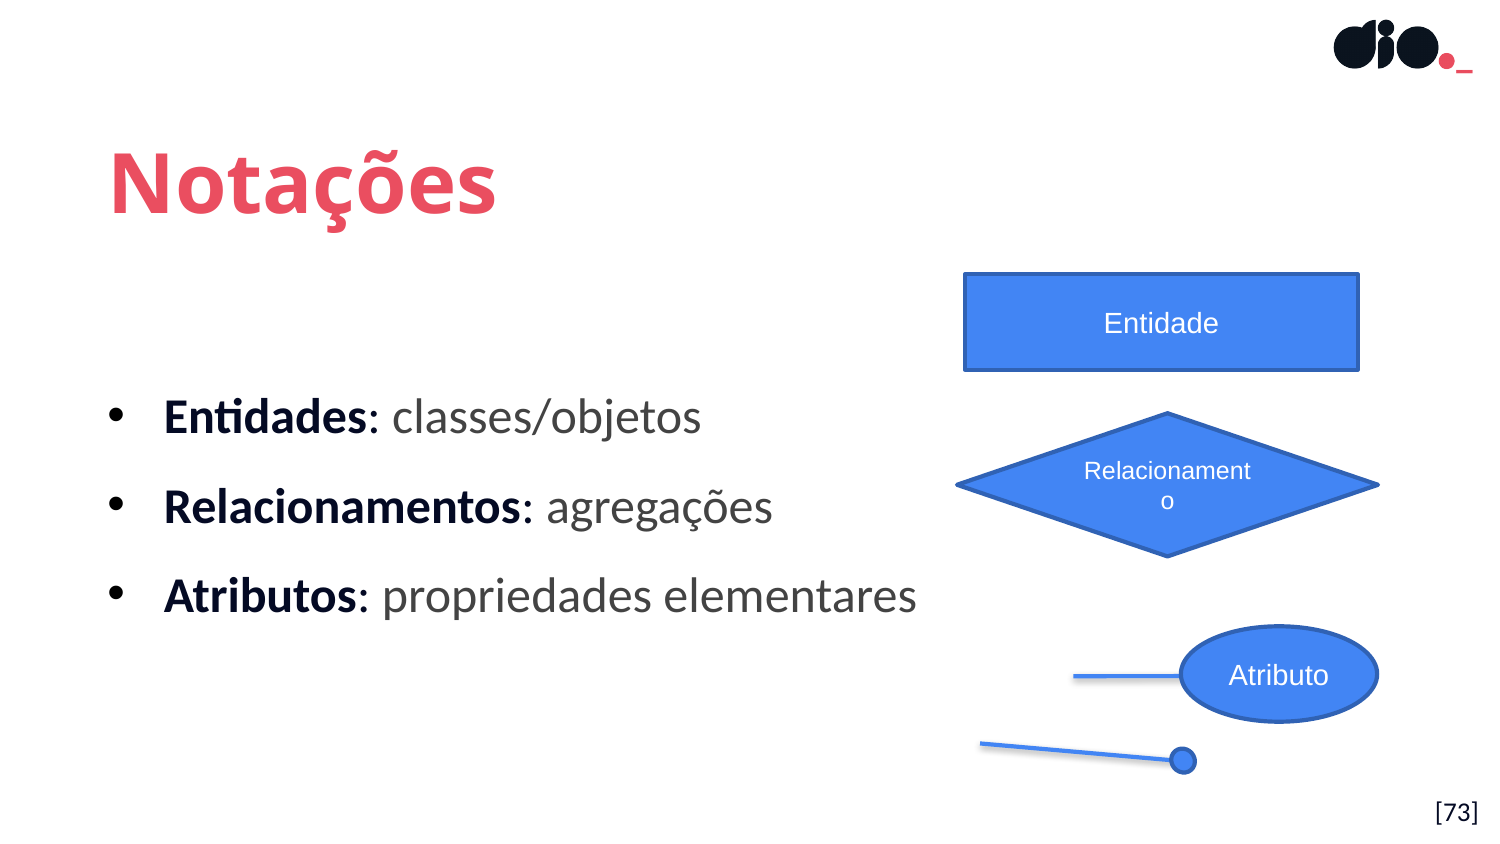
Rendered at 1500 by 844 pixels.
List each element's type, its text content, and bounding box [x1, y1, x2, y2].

text_box Notações [92, 104, 1408, 243]
slide_number [<número>] [1403, 779, 1494, 844]
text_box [979, 646, 1201, 844]
text_box Relacionamento [954, 411, 1381, 559]
picture [1333, 19, 1473, 74]
text_box Entidade [963, 272, 1360, 372]
text_box Entidades: classes/objetos Relacionamentos: agregações Atributos: propriedades elementares [92, 242, 947, 755]
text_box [1073, 626, 1378, 722]
